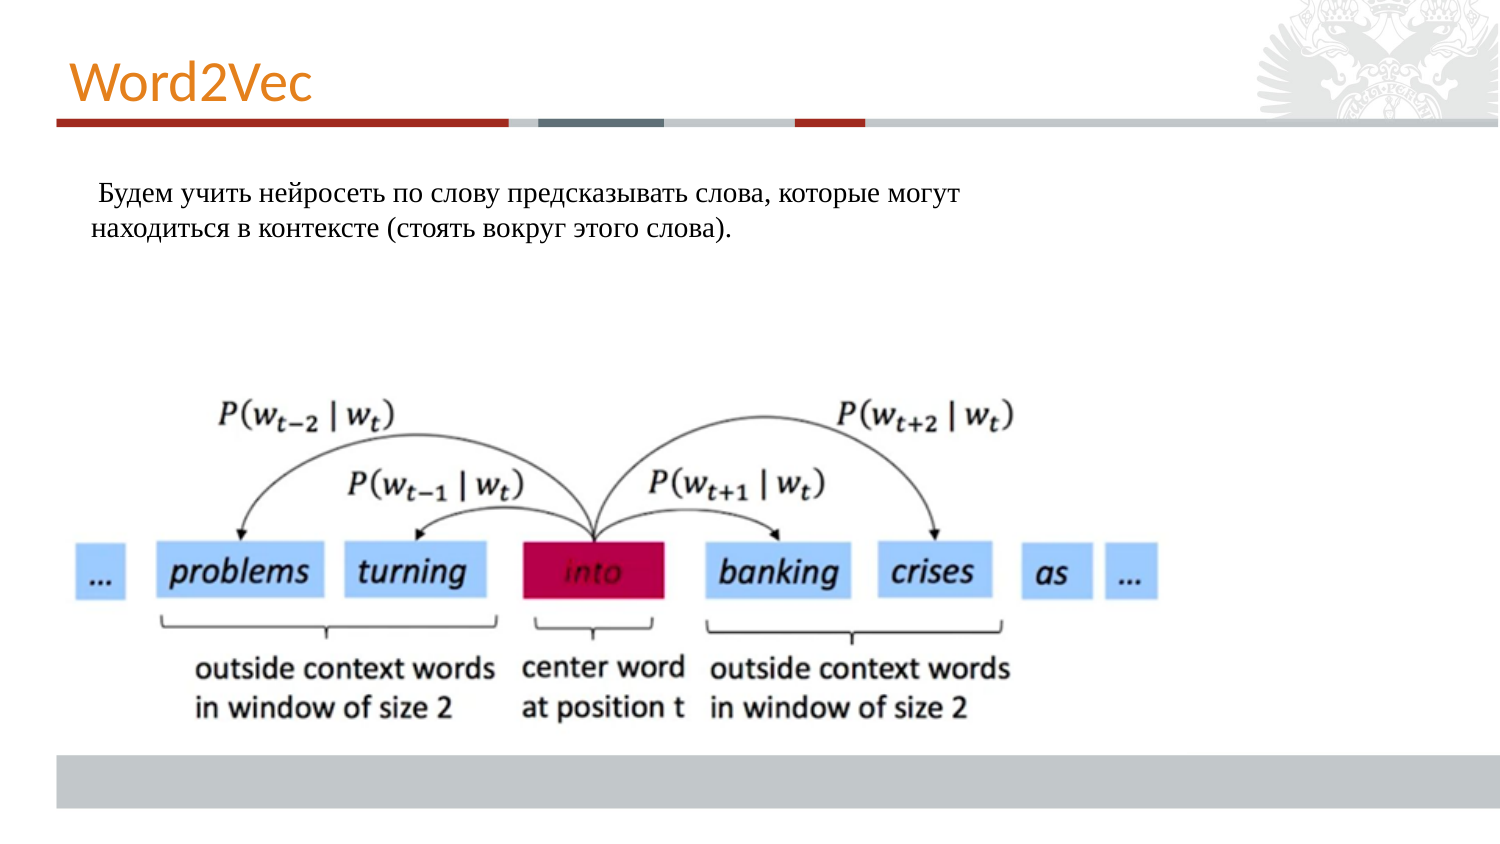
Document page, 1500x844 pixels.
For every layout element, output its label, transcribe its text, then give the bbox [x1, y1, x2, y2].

text_box Будем учить нейросеть по слову предсказывать слова, которые могут находиться в контексте (стоять вокруг этого слова). [75, 158, 1104, 266]
text_box Word2Vecord2Vec [54, 27, 838, 121]
picture [0, 0, 1500, 844]
